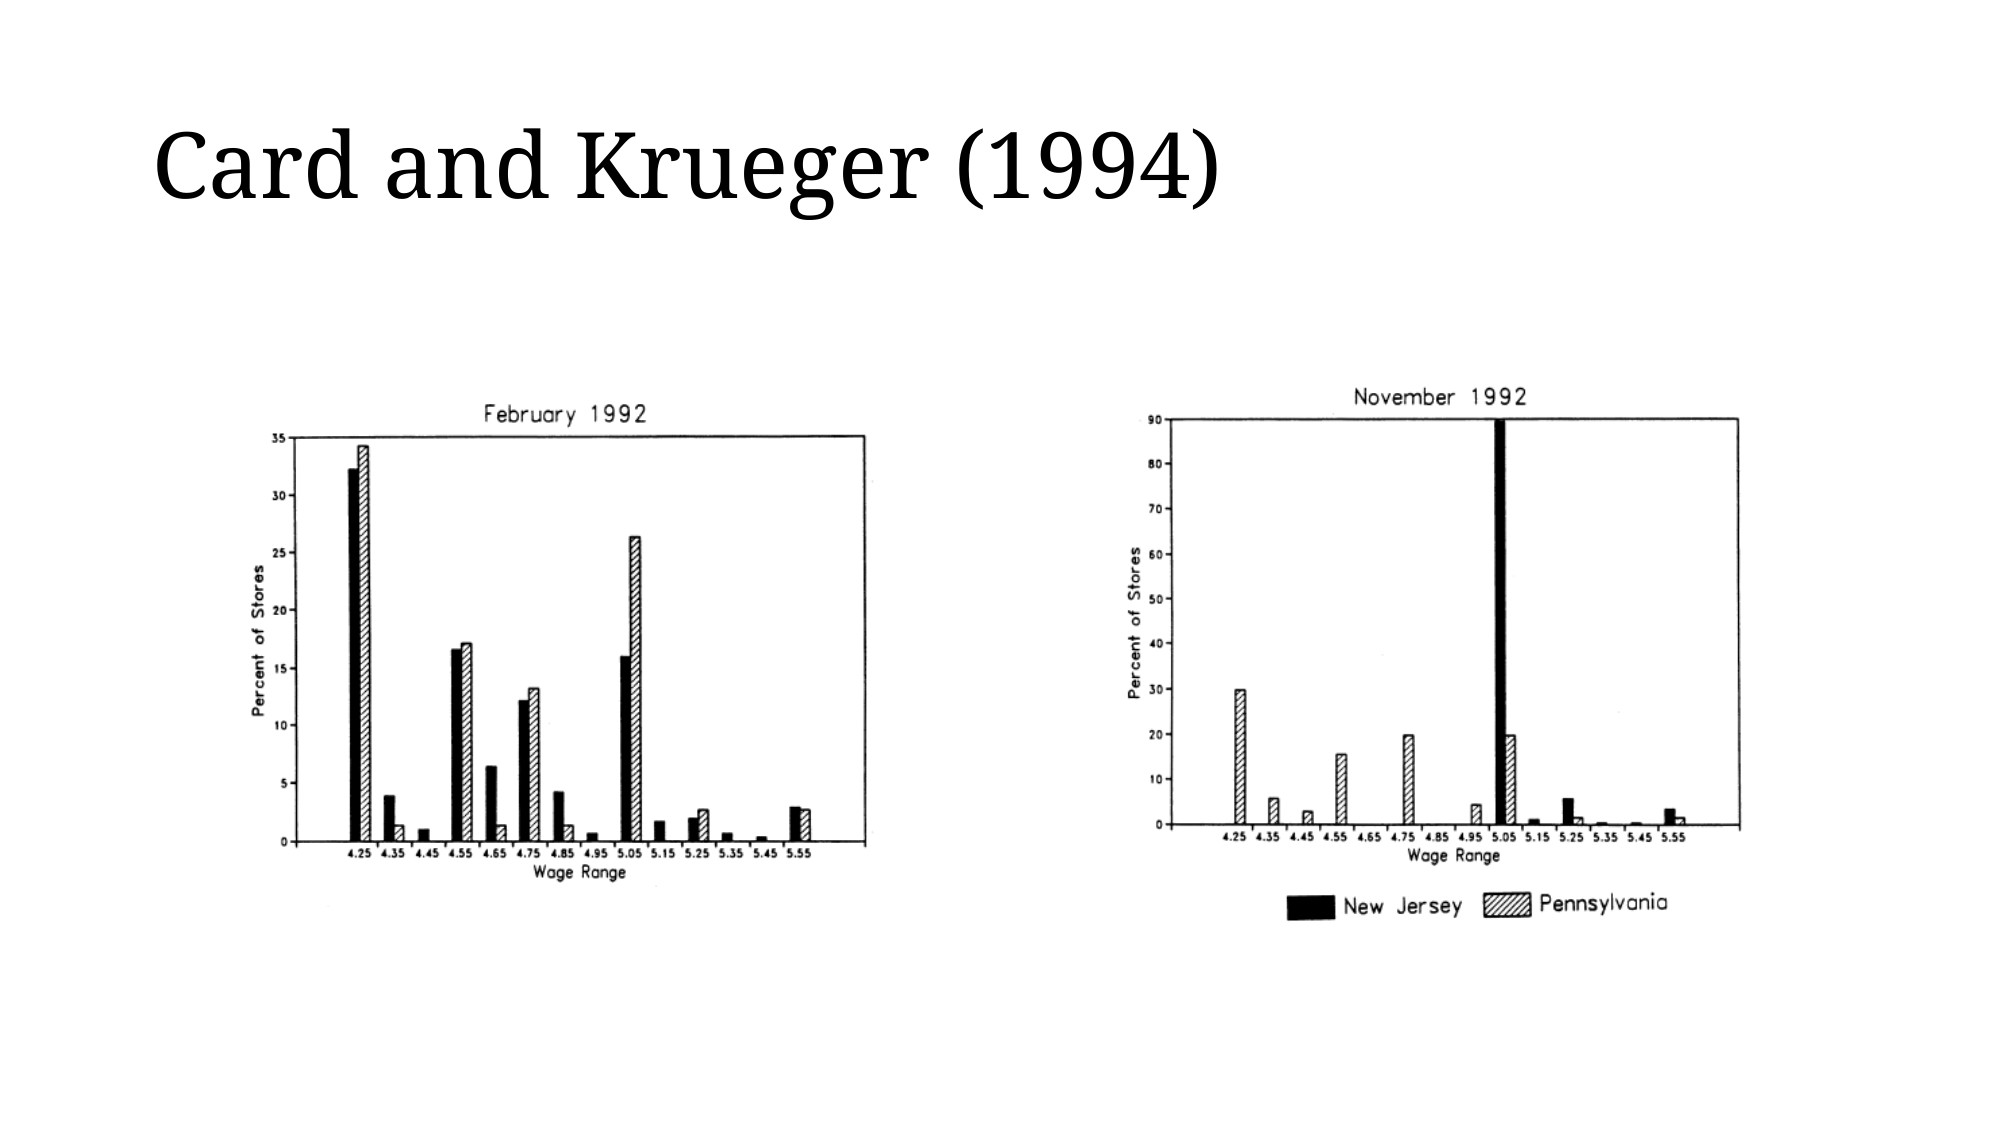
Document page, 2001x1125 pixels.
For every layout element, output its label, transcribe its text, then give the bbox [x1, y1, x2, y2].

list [1107, 379, 1768, 933]
title Card and Krueger (1994) [137, 59, 1863, 278]
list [245, 394, 879, 918]
